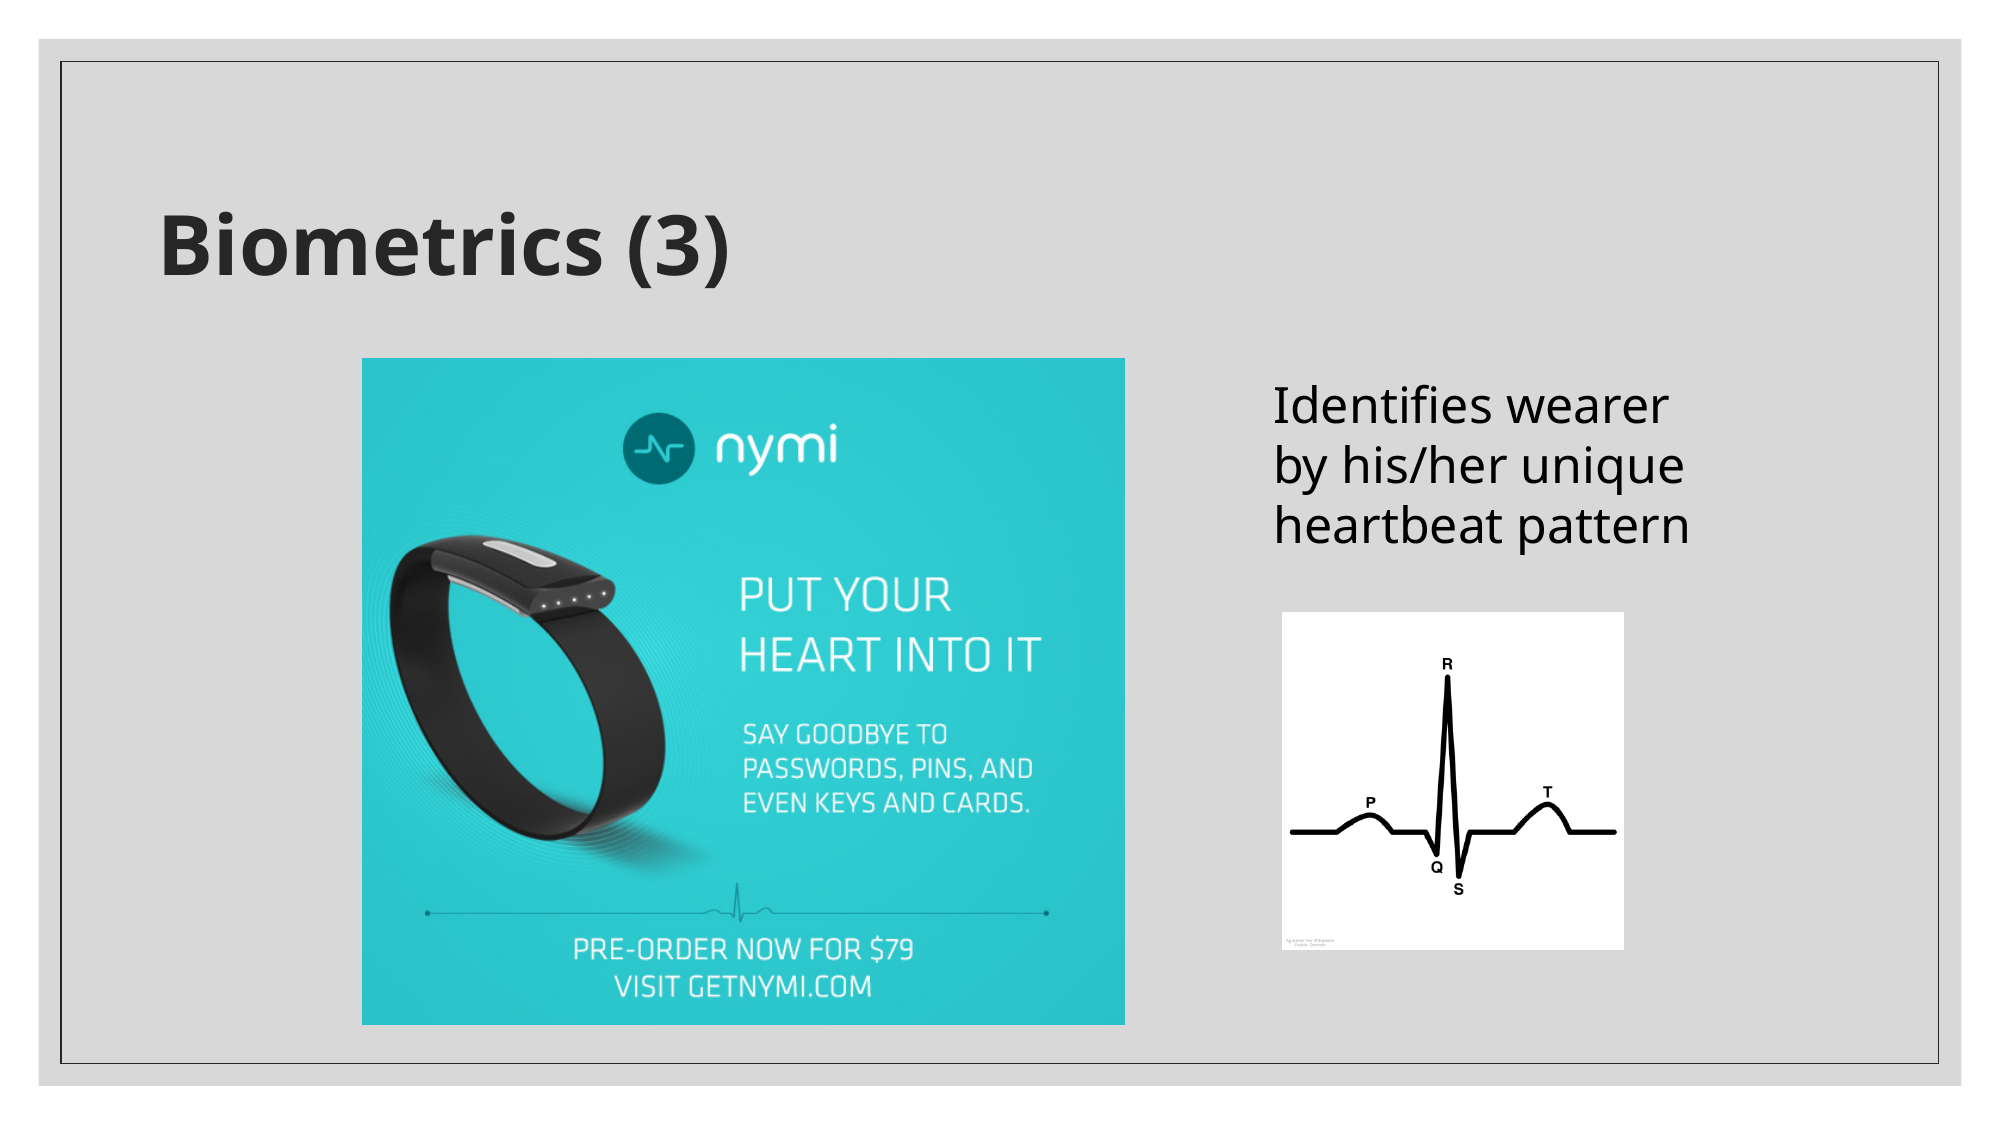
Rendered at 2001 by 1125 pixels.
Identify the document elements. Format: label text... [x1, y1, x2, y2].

picture [1282, 612, 1624, 950]
title Biometrics (3) [142, 105, 1226, 392]
picture [362, 358, 1125, 1025]
text_box Identifies wearer by his/her unique heartbeat pattern [1258, 365, 1707, 561]
